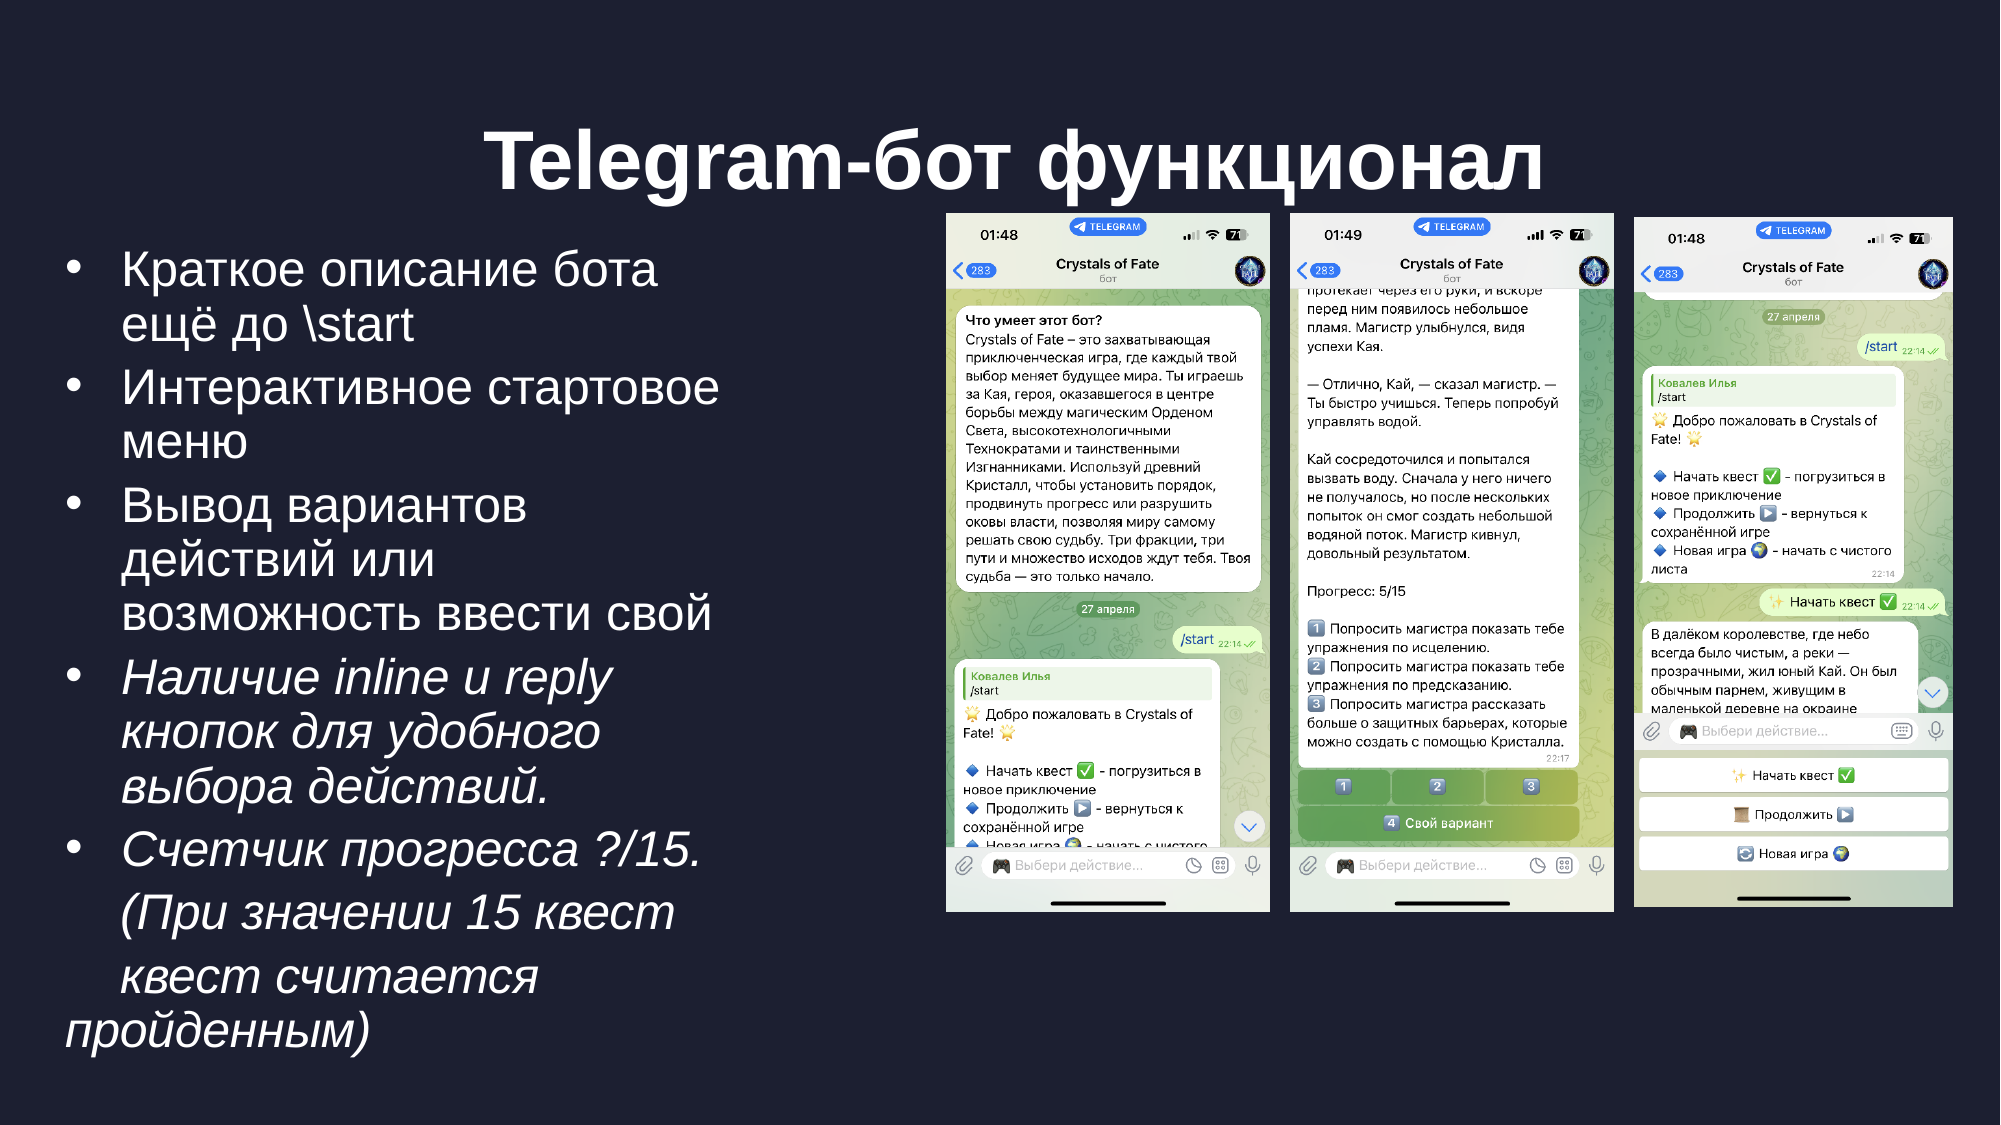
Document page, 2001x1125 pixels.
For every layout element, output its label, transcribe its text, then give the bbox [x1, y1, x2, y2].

picture [946, 212, 1270, 912]
picture [1633, 217, 1953, 908]
title Telegram-бот функционал [144, 104, 1884, 295]
text_box Краткое описание бота ещё до \start Интерактивное стартовое меню Вывод вариантов действий или возможность ввести свой Наличие inline и reply кнопок для удобного выбора действий. Счетчик прогресса ?/15. (При значении 15 квест квест считается пройденным) [62, 233, 738, 1058]
picture [1290, 212, 1614, 912]
